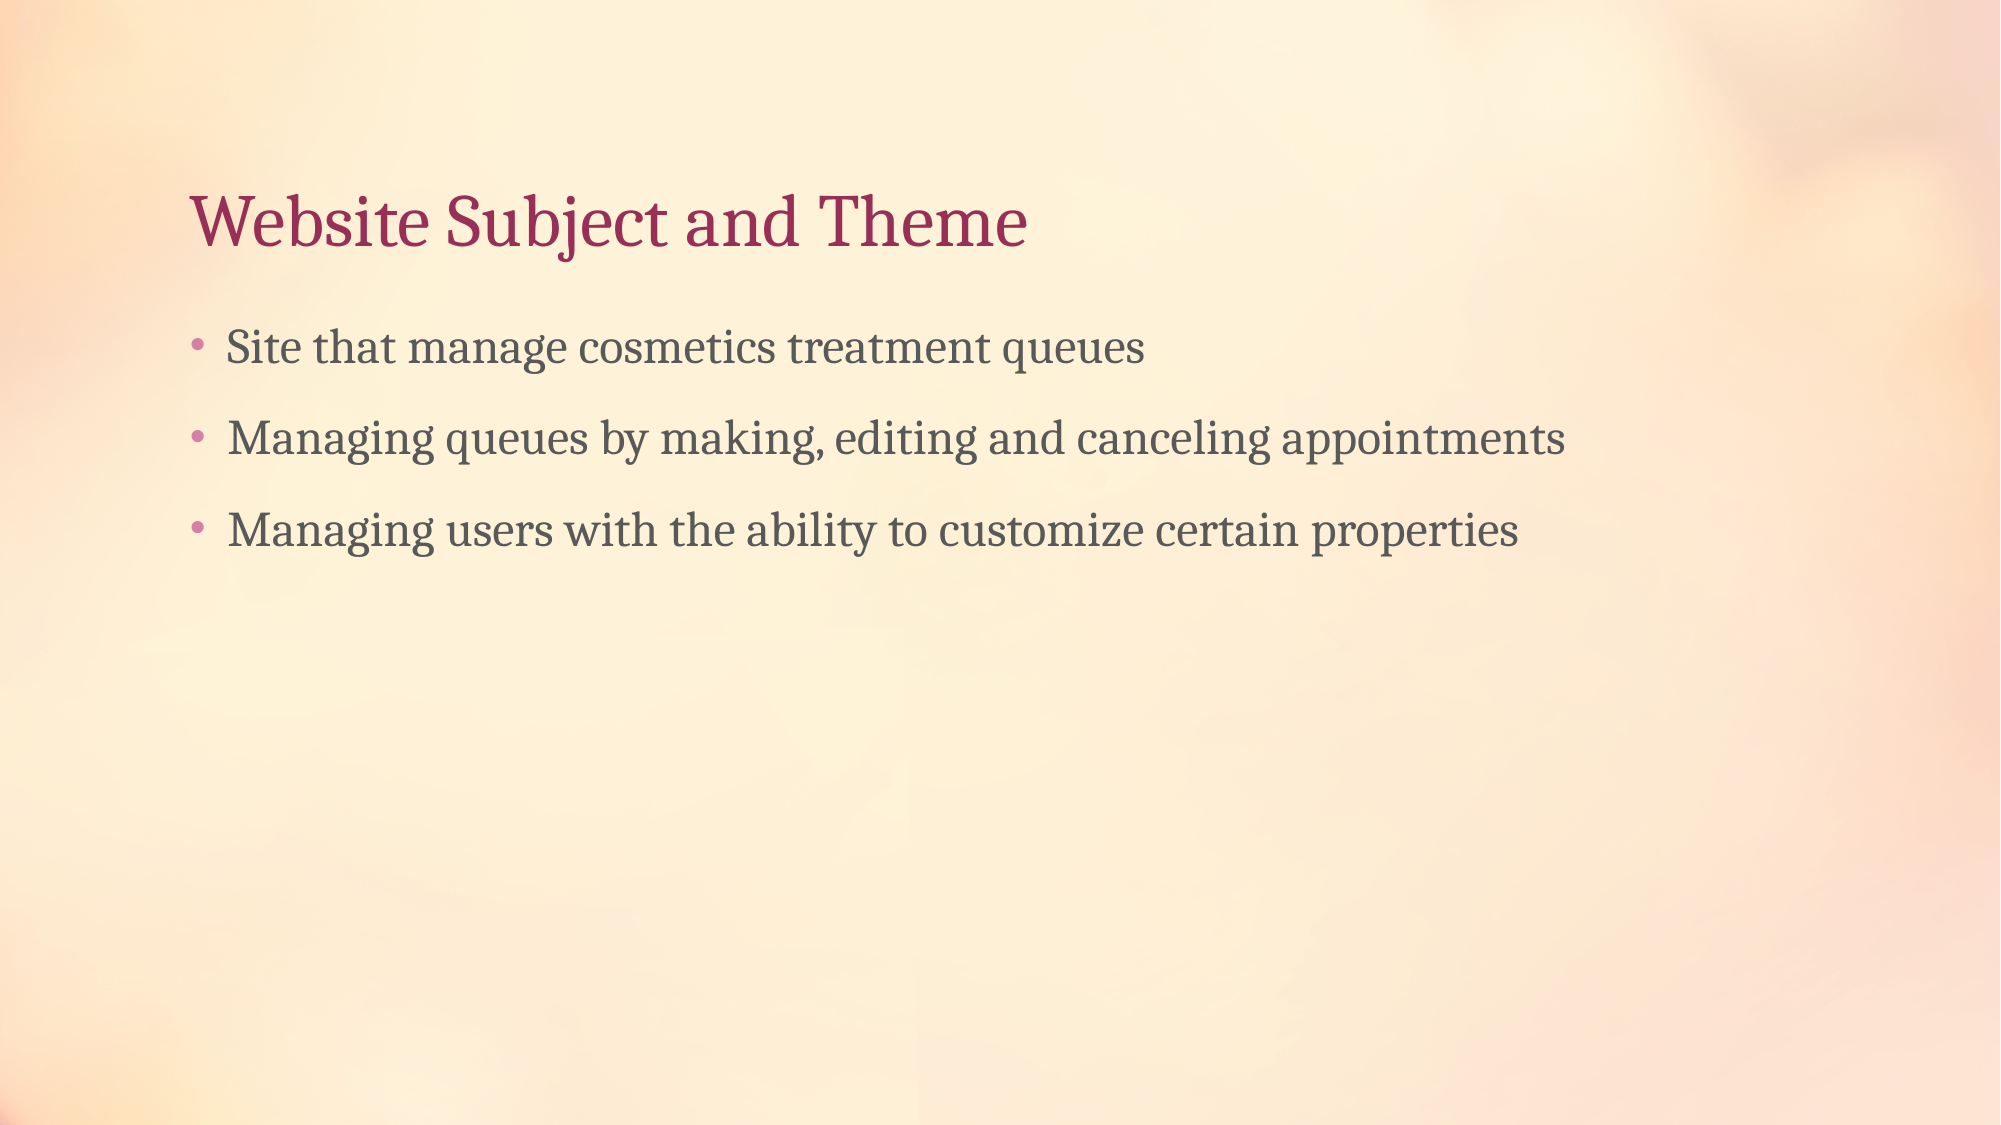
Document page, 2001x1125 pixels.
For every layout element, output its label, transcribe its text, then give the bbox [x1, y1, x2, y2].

list Site that manage cosmetics treatment queues Managing queues by making, editing and canceling appointments Managing users with the ability to customize certain properties [174, 312, 1825, 1013]
title Website Subject and Theme [174, 75, 1825, 271]
picture [0, 0, 2001, 1125]
